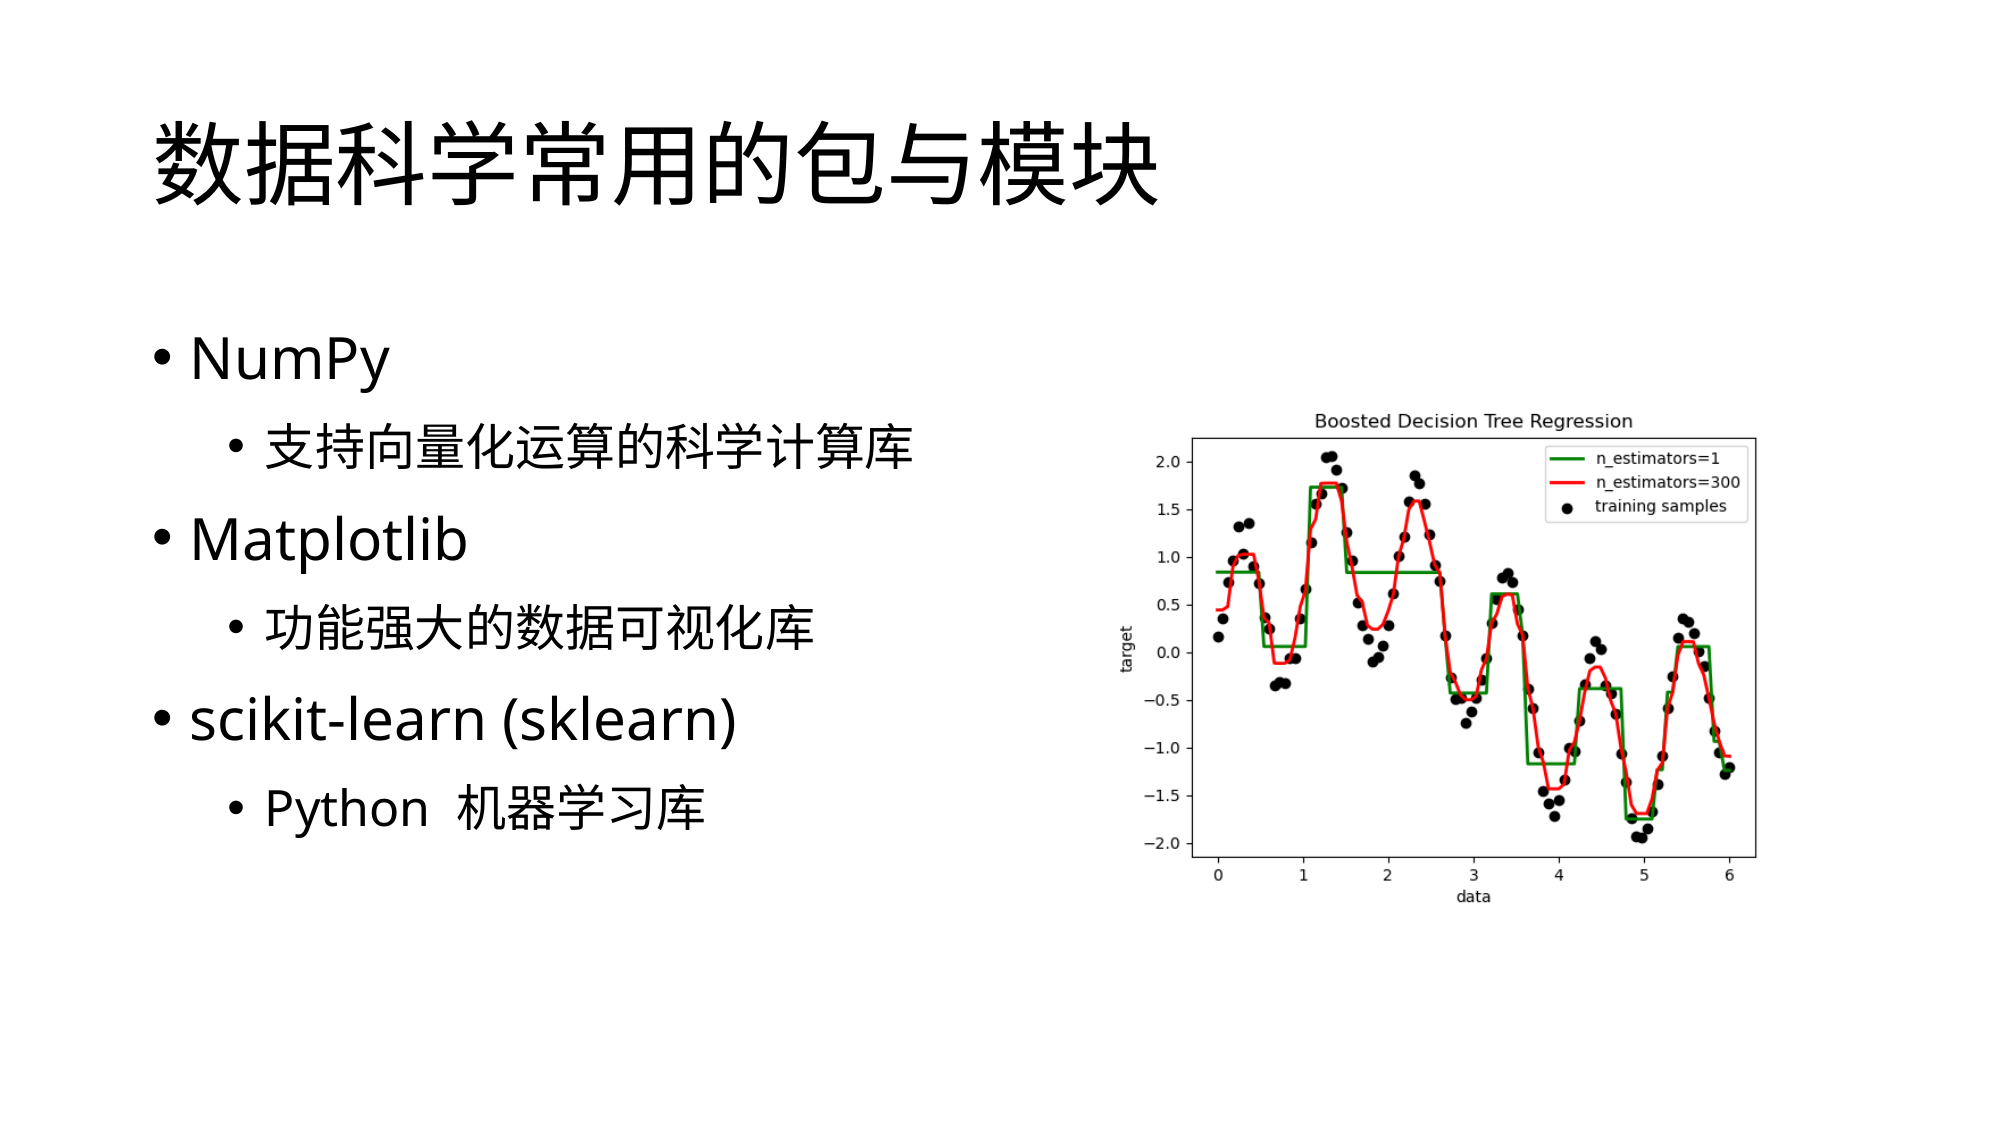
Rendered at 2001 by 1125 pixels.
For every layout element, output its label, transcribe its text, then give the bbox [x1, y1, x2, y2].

title 数据科学常用的包与模块 [137, 59, 1863, 278]
list NumPy 支持向量化运算的科学计算库 Matplotlib 功能强大的数据可视化库 scikit-learn (sklearn) Python 机器学习库 [137, 299, 988, 1014]
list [1101, 372, 1828, 917]
